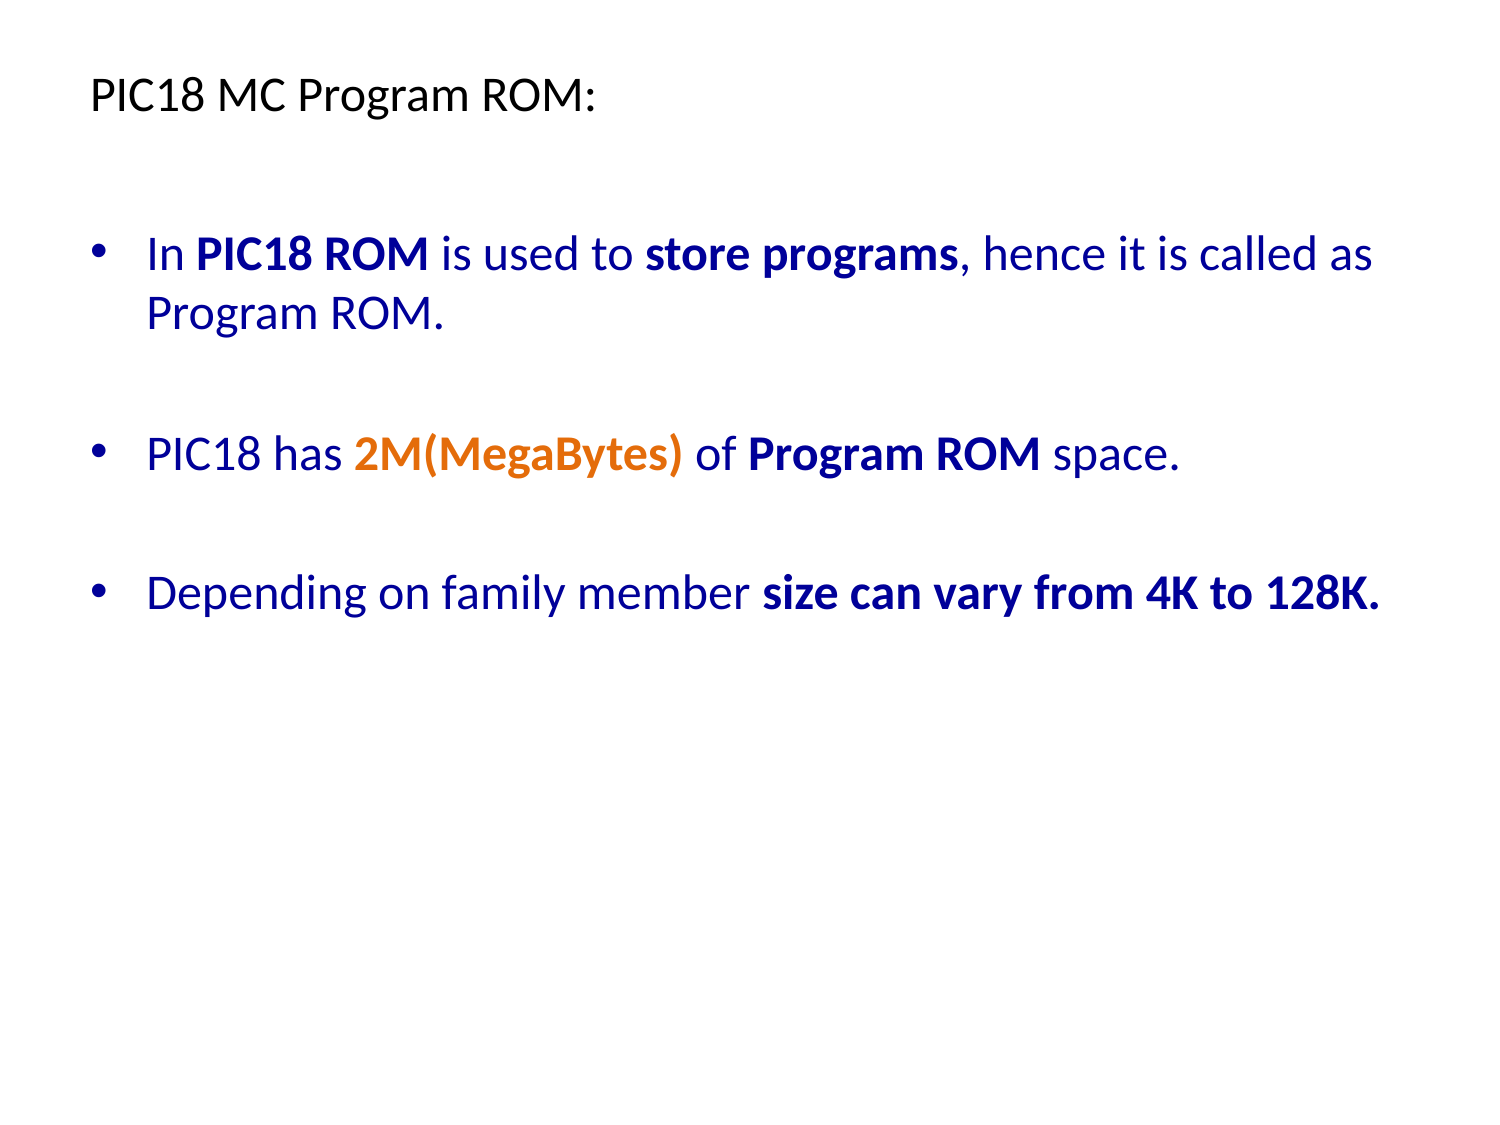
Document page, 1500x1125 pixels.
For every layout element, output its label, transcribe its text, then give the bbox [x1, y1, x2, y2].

list In PIC18 ROM is used to store programs, hence it is called as Program ROM. PIC18 has 2M(MegaBytes) of Program ROM space. Depending on family member size can vary from 4K to 128K. [75, 212, 1425, 1005]
title PIC18 MC Program ROM: [75, 45, 1425, 138]
